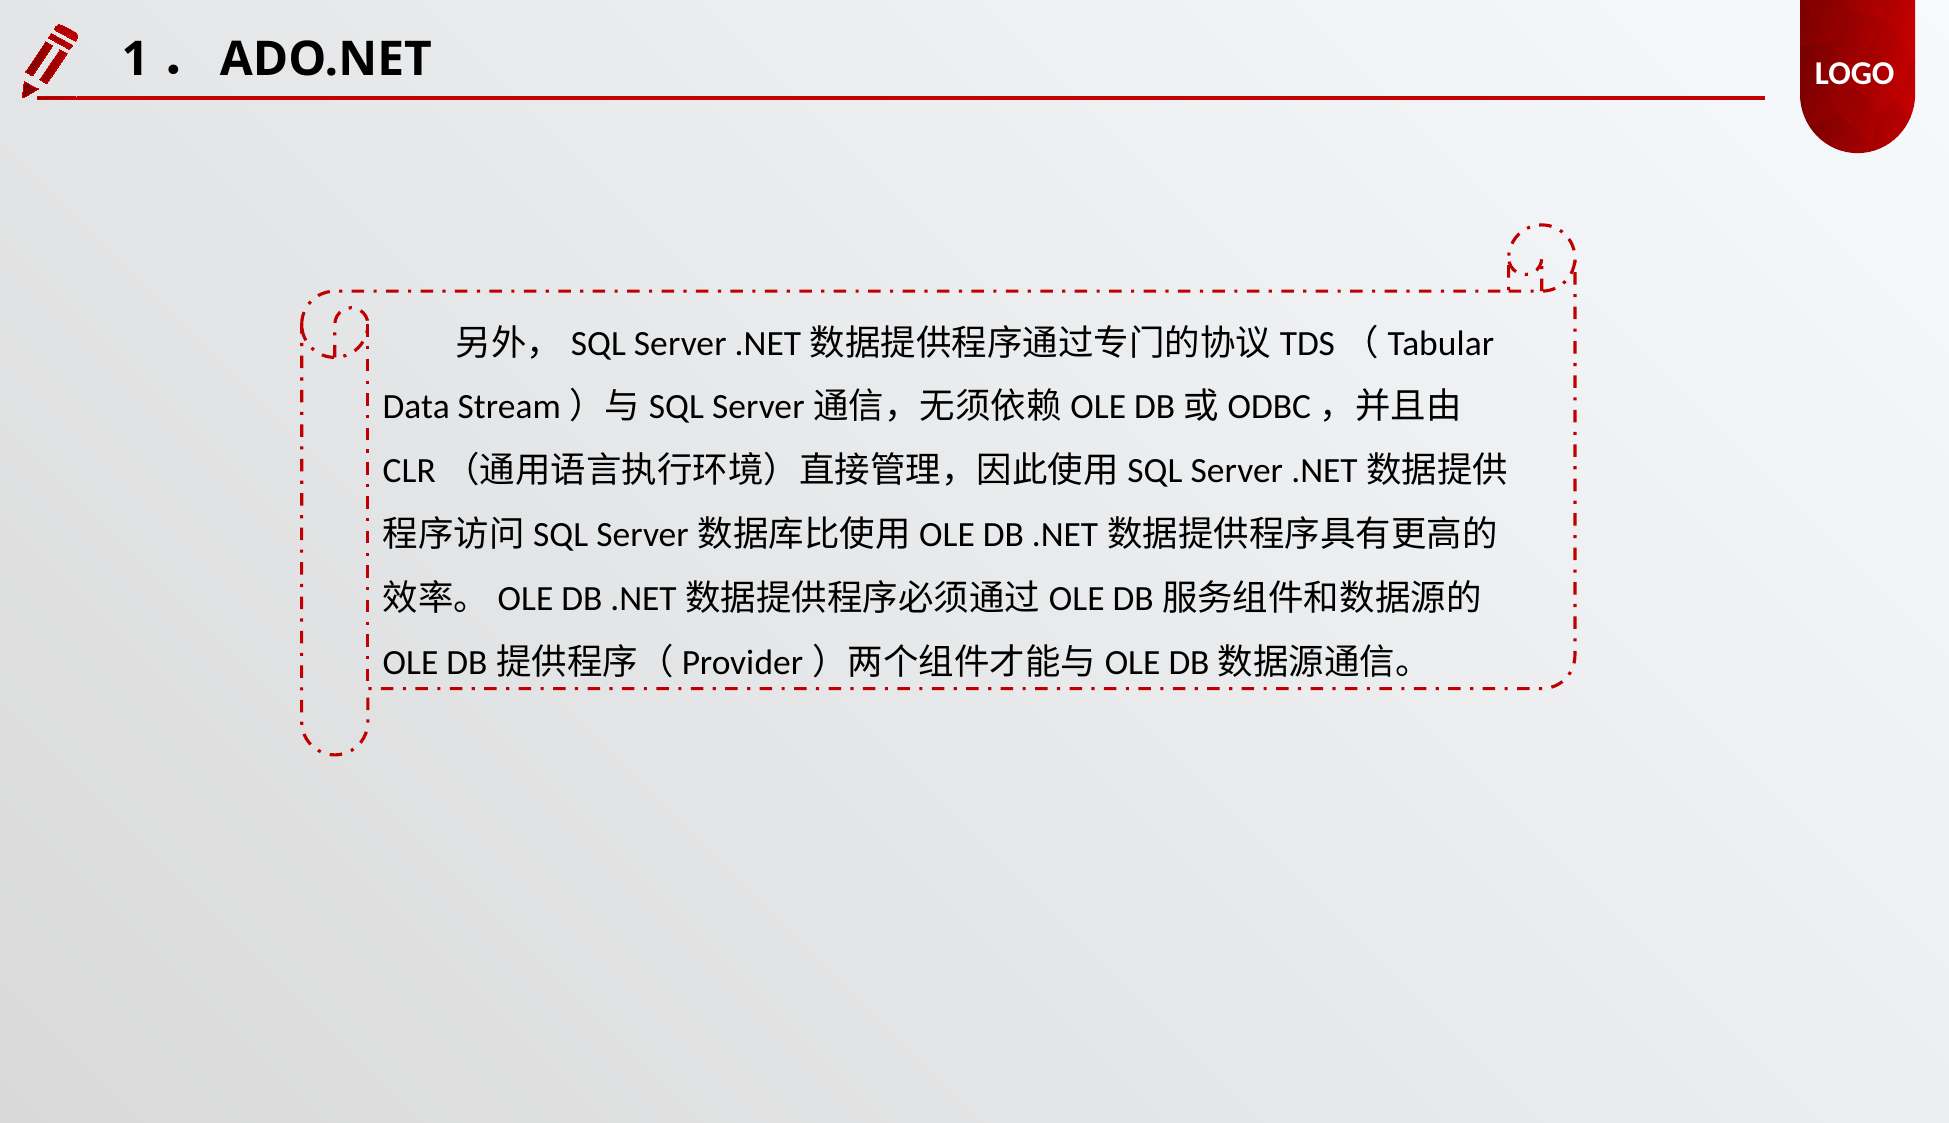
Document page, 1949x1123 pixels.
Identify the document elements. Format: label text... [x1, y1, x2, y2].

picture [26, 42, 52, 75]
picture [40, 50, 67, 83]
picture [1800, 0, 1916, 154]
text_box 另外，SQL Server .NET数据提供程序通过专门的协议TDS（Tabular Data Stream）与SQL Server通信，无须依赖OLE DB或ODBC，并且由CLR（通用语言执行环境）直接管理，因此使用SQL Server .NET数据提供程序访问SQL Server数据库比使用OLE DB .NET数据提供程序具有更高的效率。OLE DB .NET数据提供程序必须通过OLE DB服务组件和数据源的OLE DB提供程序（Provider）两个组件才能与OLE DB数据源通信。 [301, 259, 1575, 755]
text_box 1．ADO.NET [101, 17, 1253, 95]
picture [54, 24, 78, 41]
picture [48, 33, 73, 49]
picture [22, 82, 37, 97]
